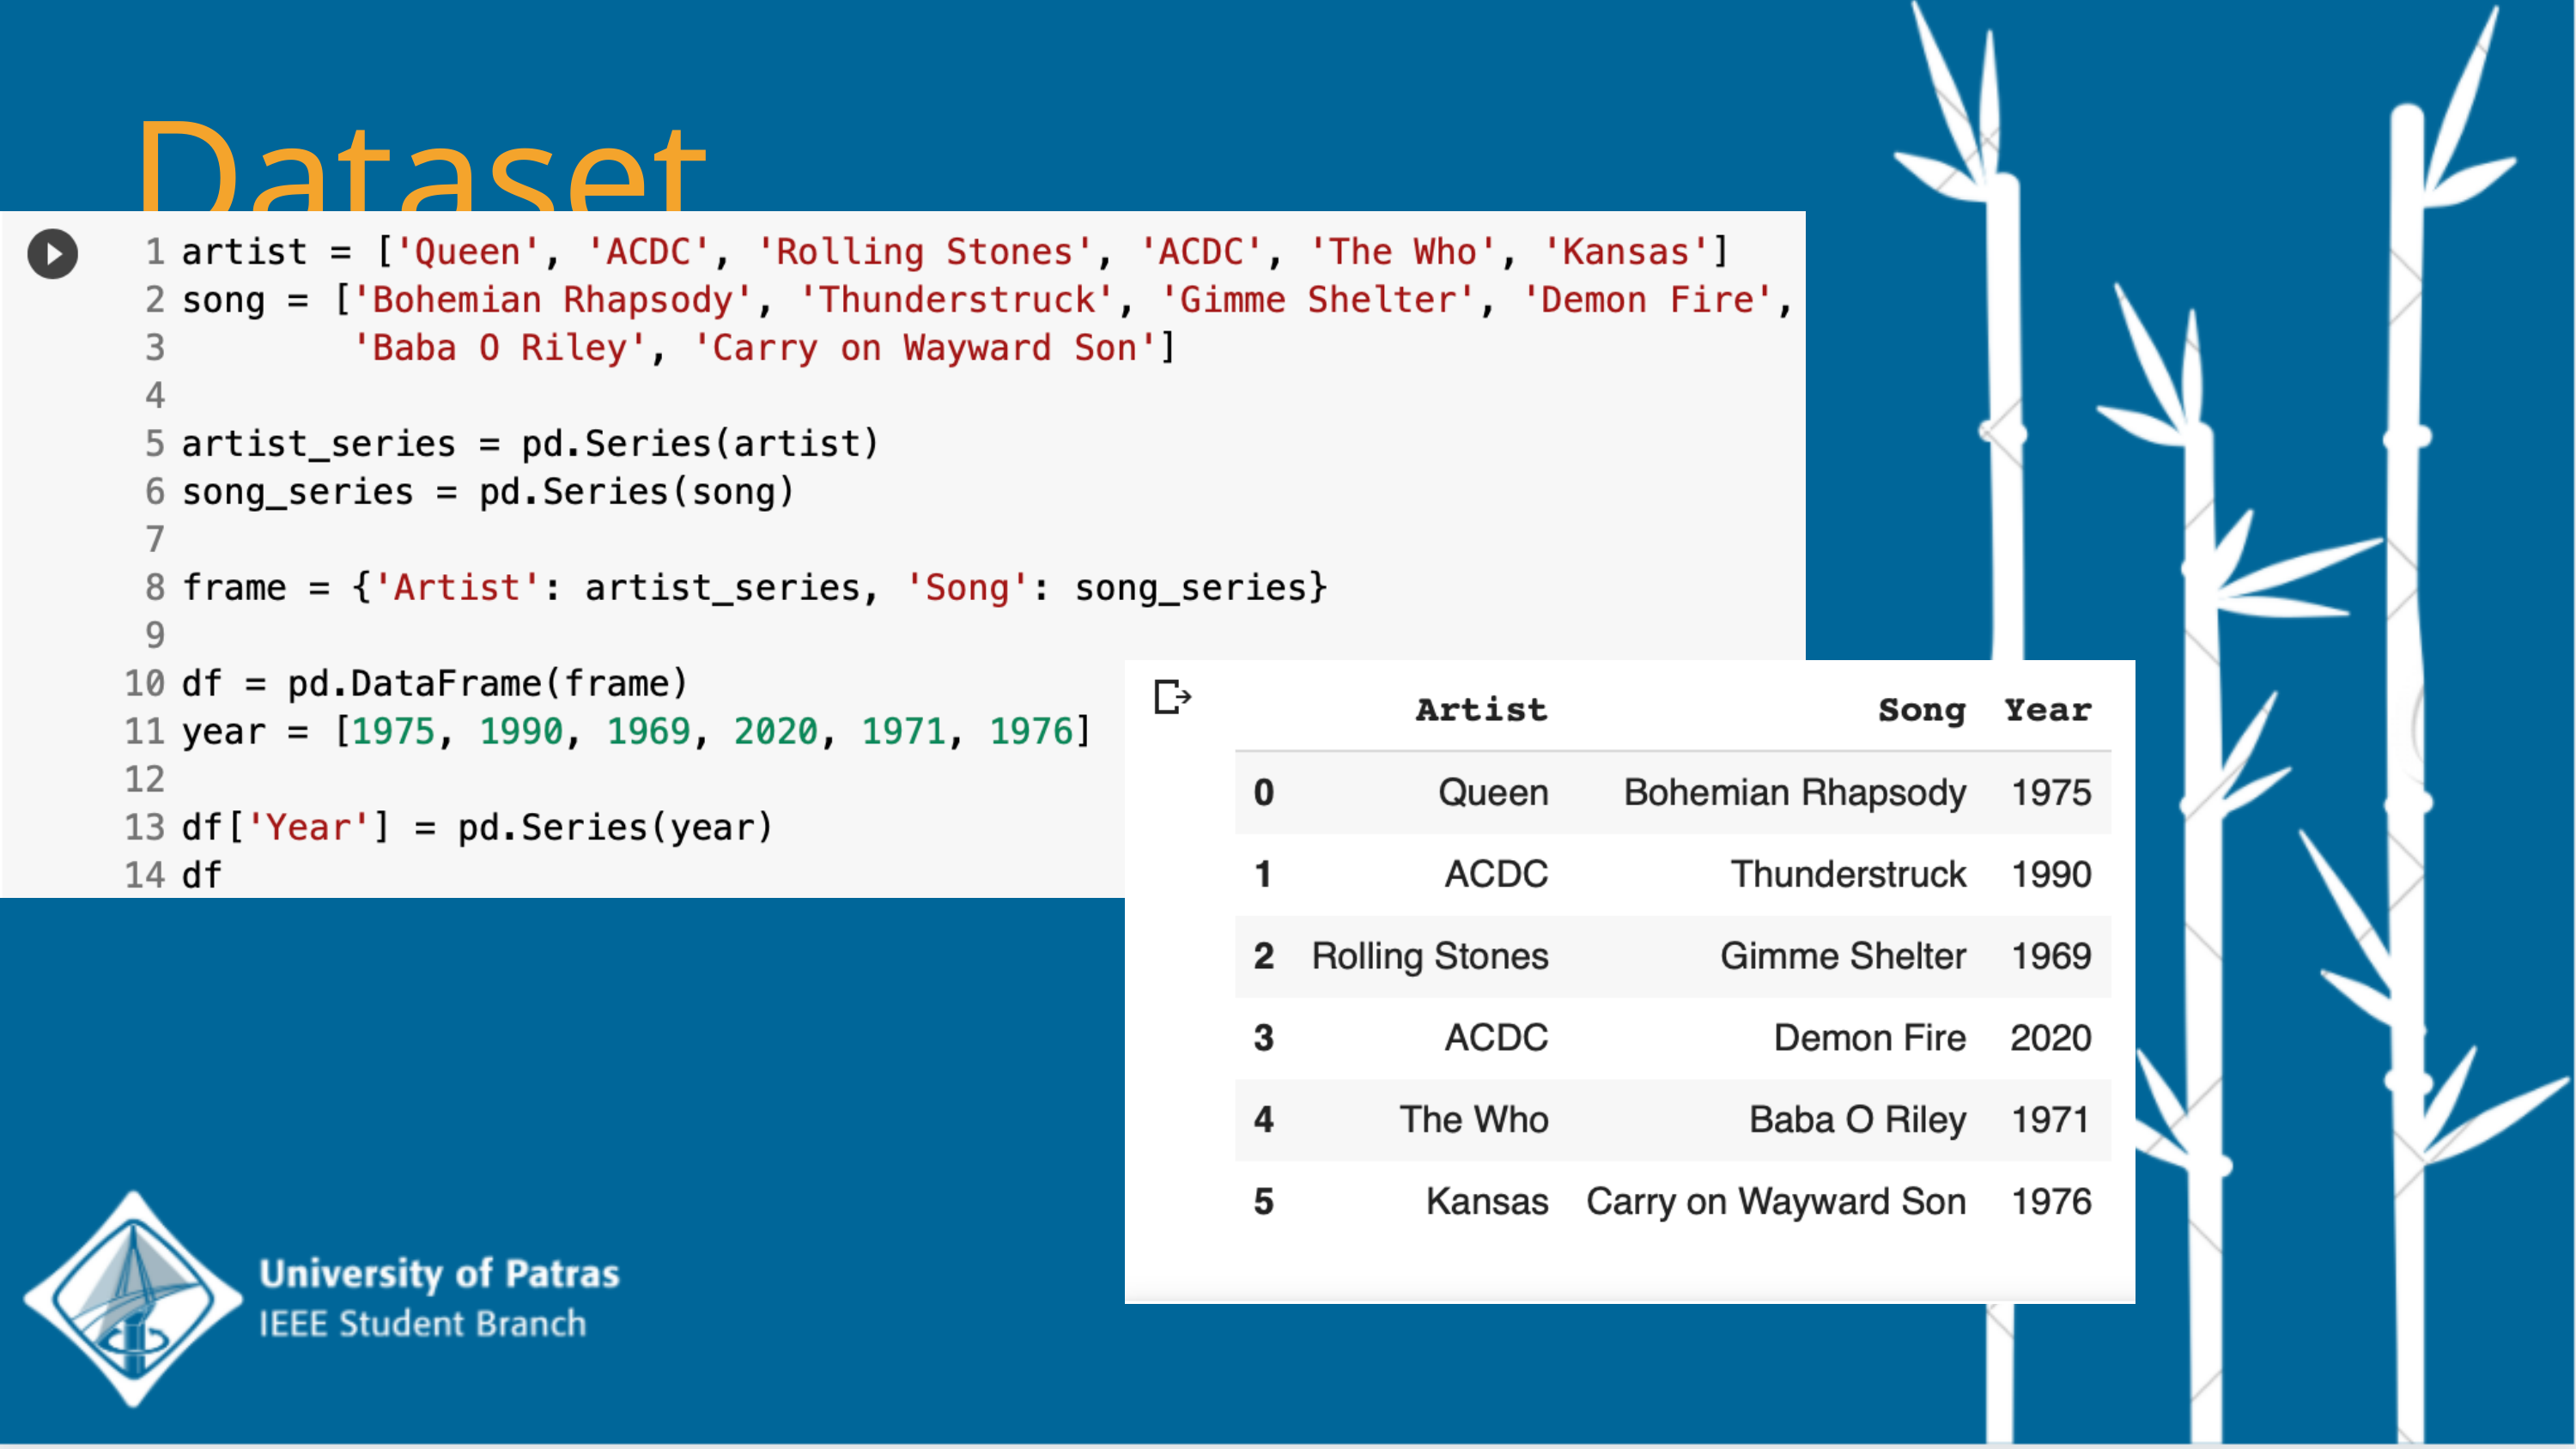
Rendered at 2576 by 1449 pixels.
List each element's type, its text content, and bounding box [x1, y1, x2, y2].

picture [0, 0, 2576, 1449]
picture [477, 1307, 586, 1337]
text_box Dataset [82, 0, 758, 210]
picture [23, 1190, 244, 1409]
picture [259, 1256, 444, 1296]
picture [271, 1309, 327, 1337]
picture [261, 1309, 267, 1337]
picture [340, 1307, 465, 1337]
picture [456, 1255, 493, 1289]
picture [506, 1258, 621, 1289]
